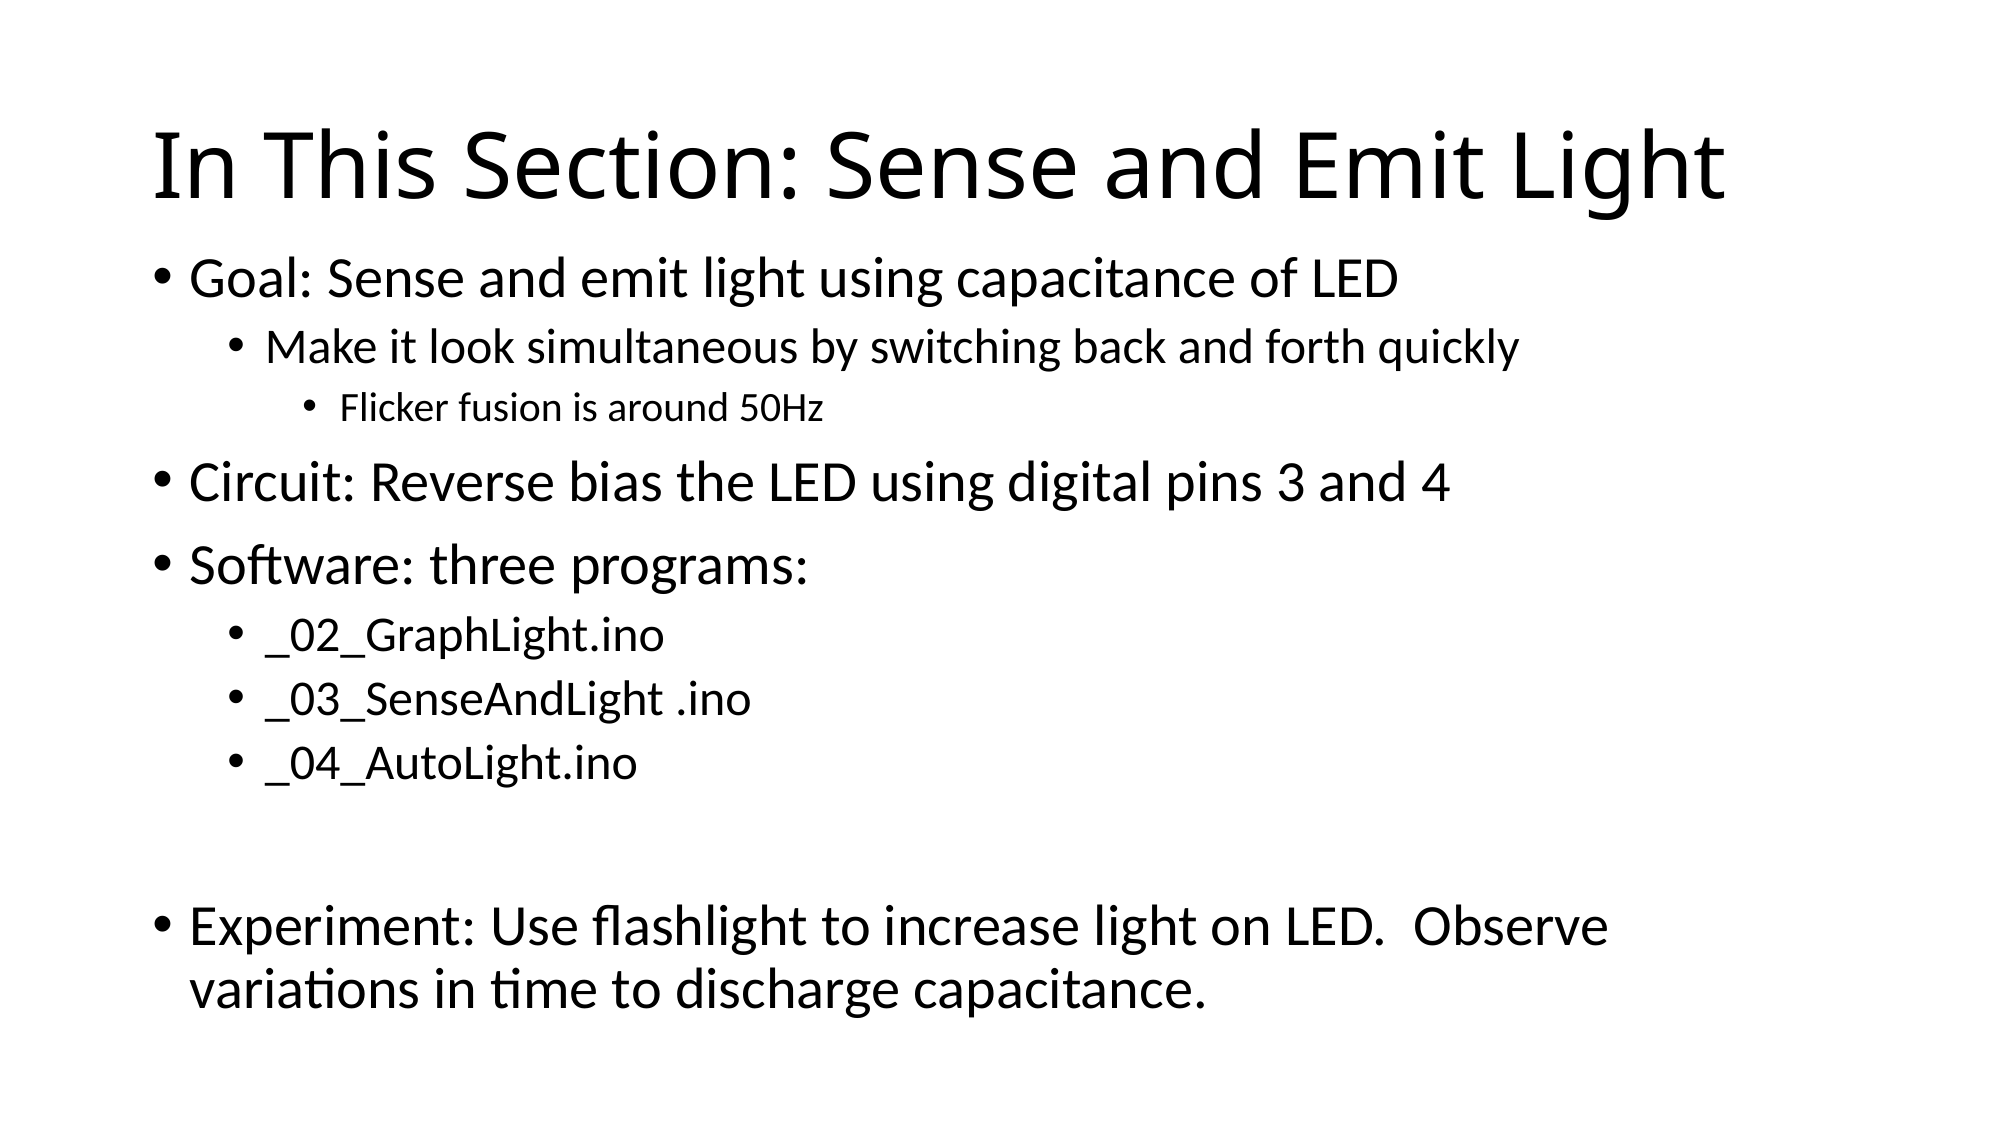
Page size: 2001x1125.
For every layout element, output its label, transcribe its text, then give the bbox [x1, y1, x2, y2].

list Goal: Sense and emit light using capacitance of LED Make it look simultaneous by switching back and forth quickly Flicker fusion is around 50Hz Circuit: Reverse bias the LED using digital pins 3 and 4 Software: three programs: _02_GraphLight.ino _03_SenseAndLight .ino _04_AutoLight.ino Experiment: Use flashlight to increase light on LED. Observe variations in time to discharge capacitance. [137, 239, 1863, 1066]
title In This Section: Sense and Emit Light [137, 59, 1863, 239]
